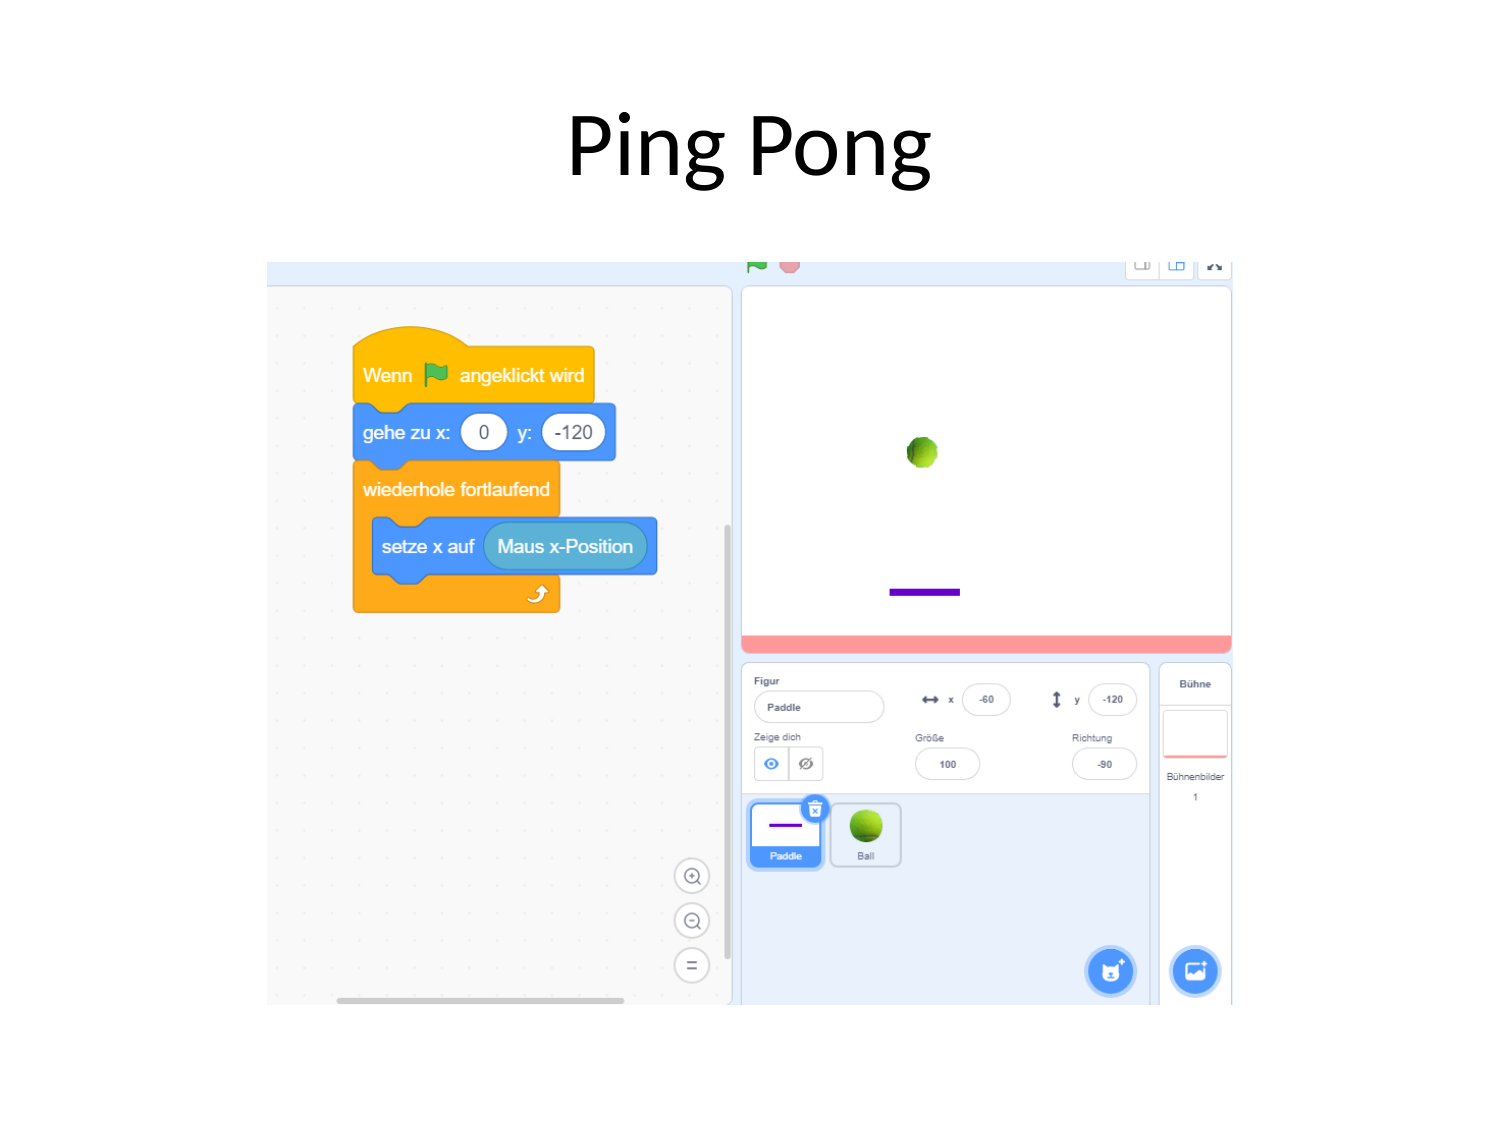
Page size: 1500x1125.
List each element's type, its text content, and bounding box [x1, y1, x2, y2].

title Ping Pong [75, 45, 1425, 233]
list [267, 262, 1233, 1006]
